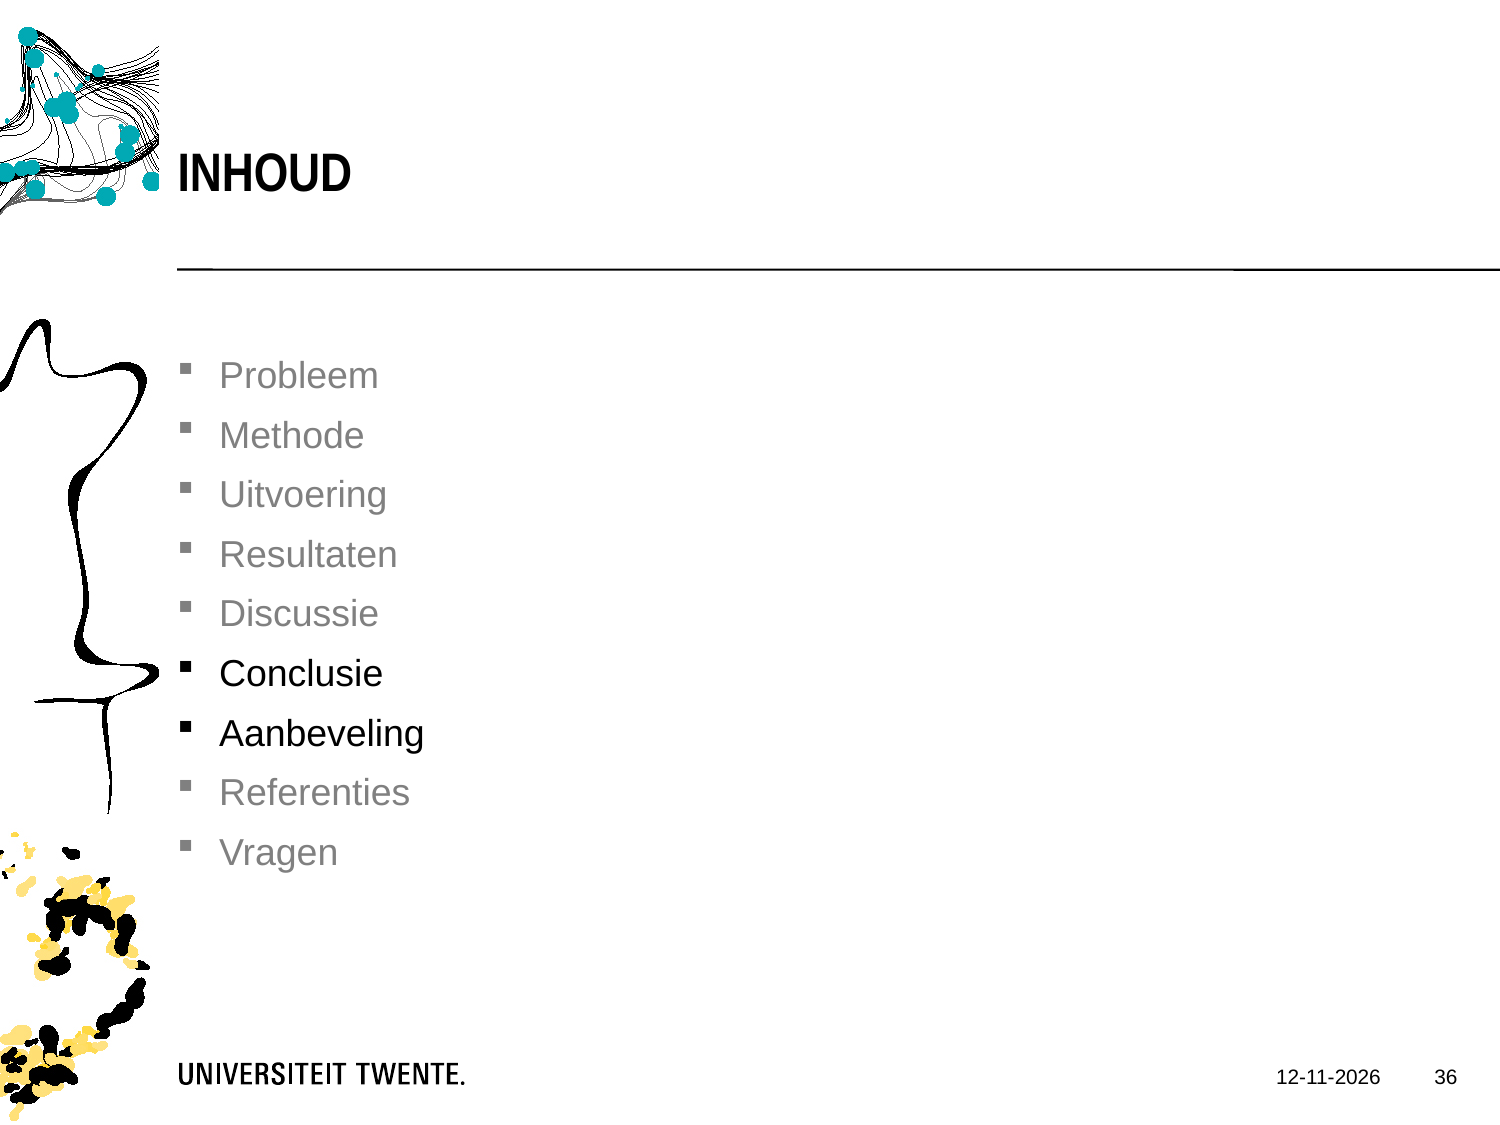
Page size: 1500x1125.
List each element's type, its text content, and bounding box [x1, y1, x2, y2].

list Probleem Methode Uitvoering Resultaten Discussie Conclusie Aanbeveling Referenties Vragen [176, 336, 1458, 921]
list Inhoud [177, 81, 1454, 203]
slide_number 36 [1395, 1049, 1458, 1125]
picture [0, 0, 159, 1125]
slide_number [1241, 1049, 1395, 1125]
